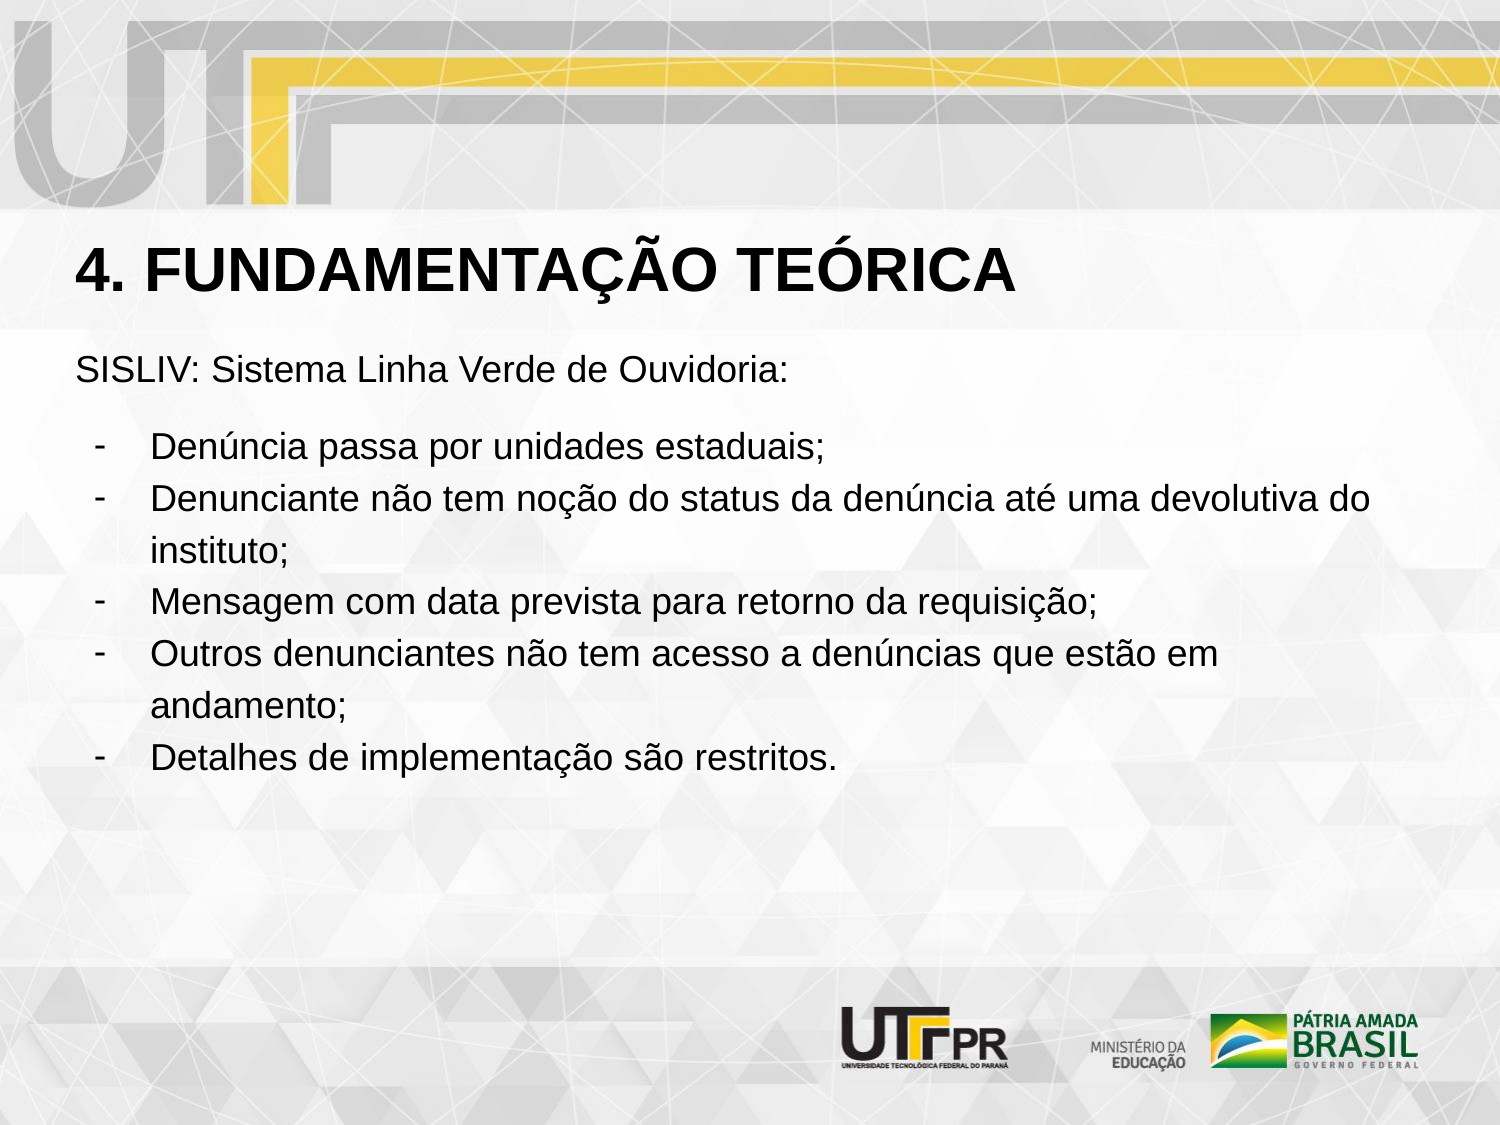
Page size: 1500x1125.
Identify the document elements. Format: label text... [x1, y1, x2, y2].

picture [0, 0, 1500, 1125]
title 4. FUNDAMENTAÇÃO TEÓRICA [75, 211, 1425, 321]
subtitle SISLIV: Sistema Linha Verde de Ouvidoria: Denúncia passa por unidades estaduais; Denunciante não tem noção do status da denúncia até uma devolutiva do instituto; Mensagem com data prevista para retorno da requisição; Outros denunciantes não tem acesso a denúncias que estão em andamento; Detalhes de implementação são restritos. [75, 338, 1425, 960]
